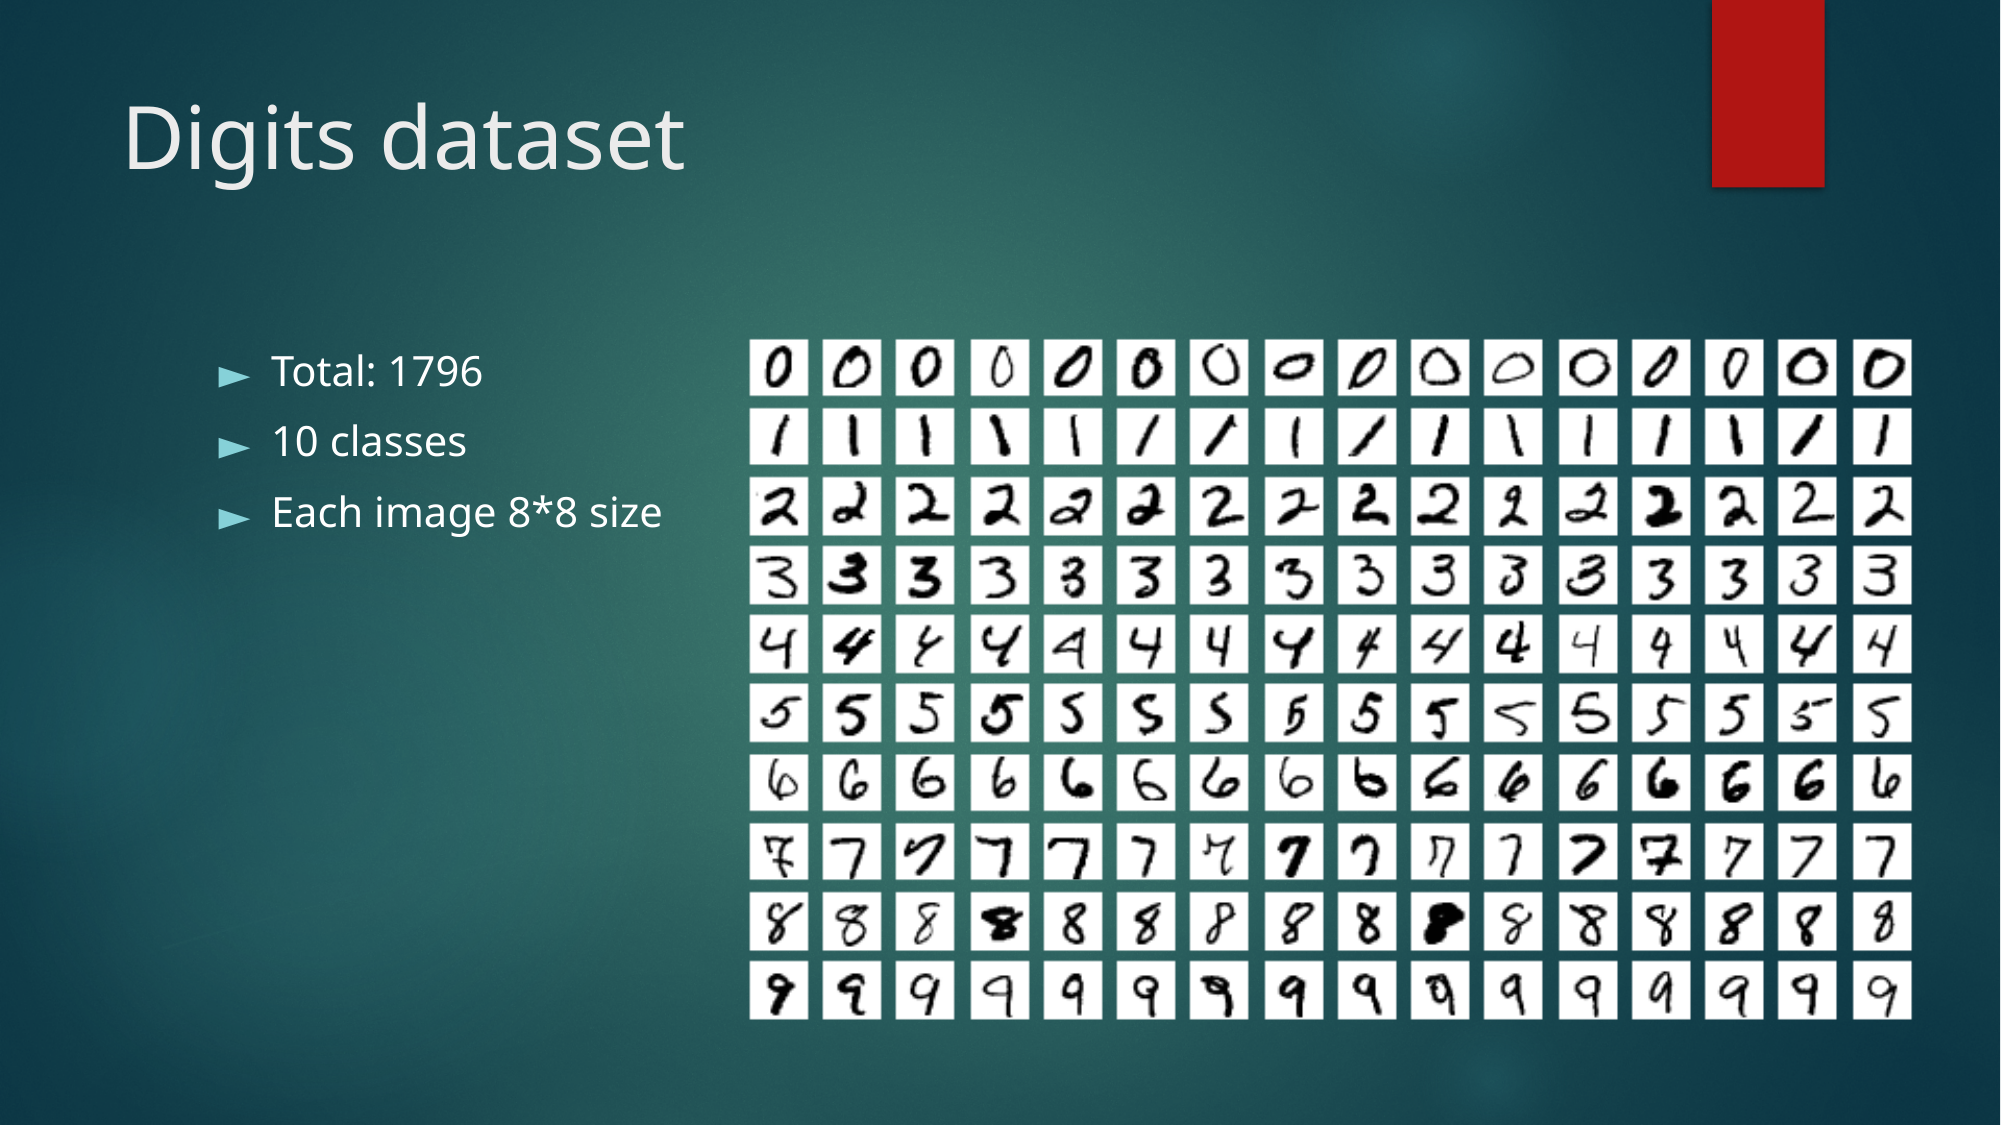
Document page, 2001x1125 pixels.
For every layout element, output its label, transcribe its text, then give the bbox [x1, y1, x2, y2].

picture [0, 0, 2001, 1125]
list Total: 1796 10 classes Each image 8*8 size [181, 336, 688, 1025]
title Digits dataset [106, 74, 1649, 304]
